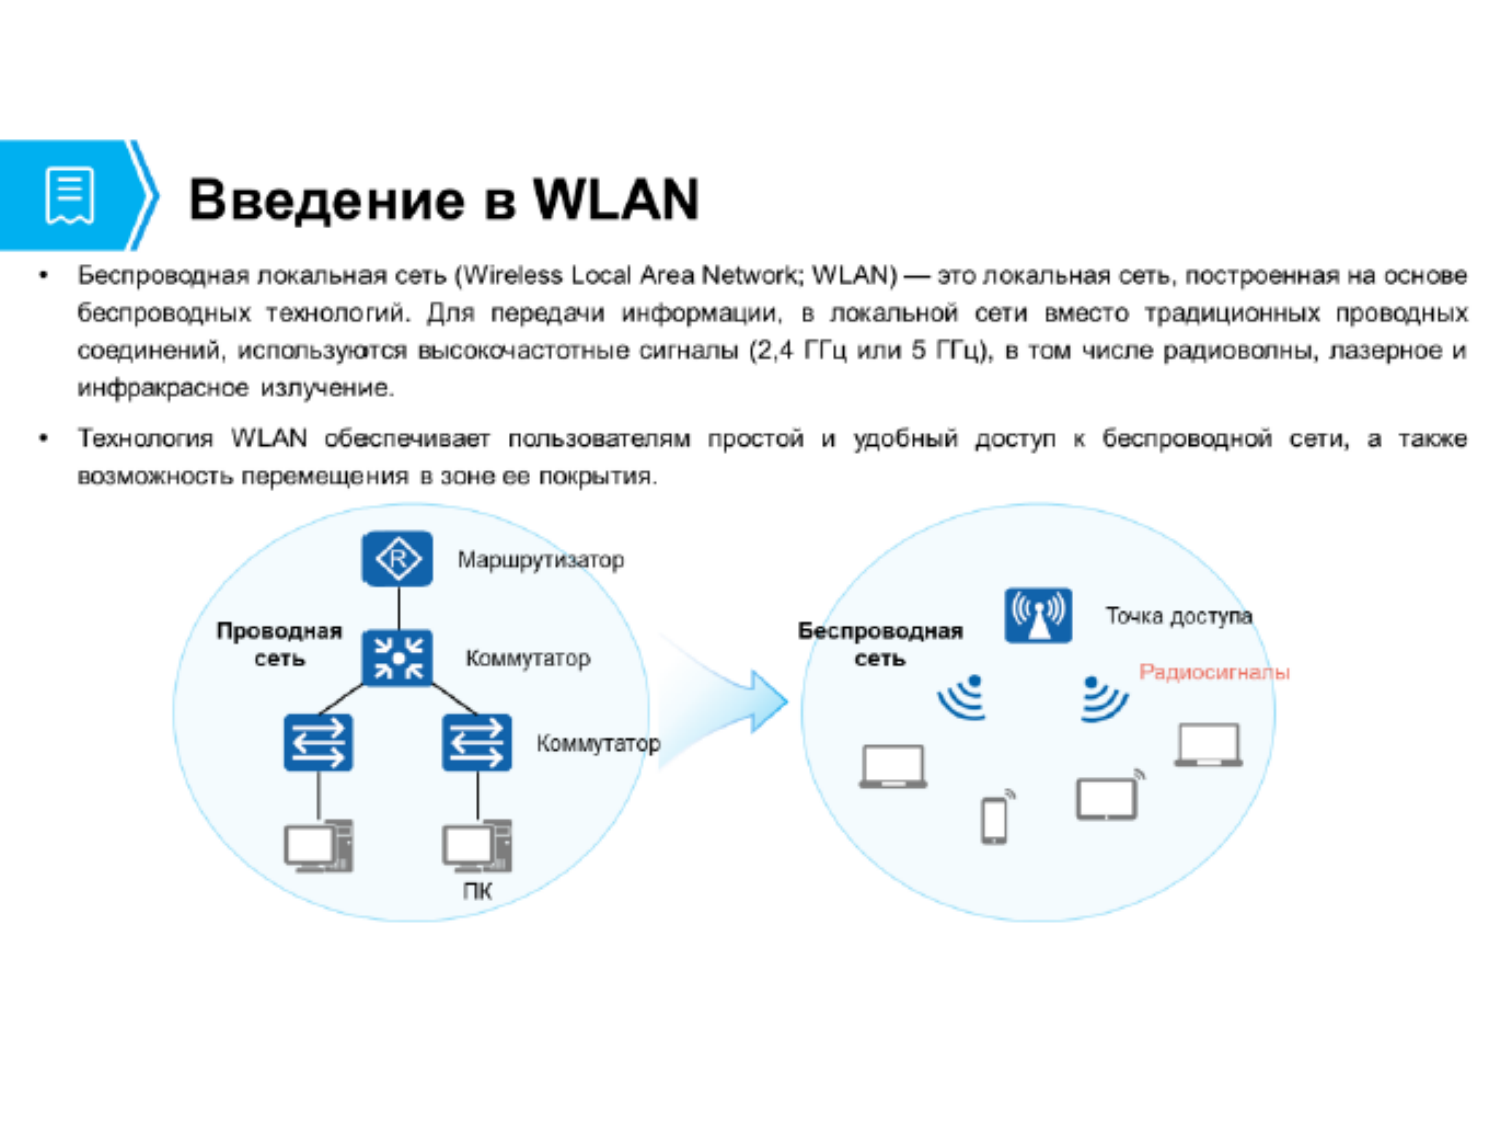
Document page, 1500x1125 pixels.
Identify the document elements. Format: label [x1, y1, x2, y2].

list [0, 125, 1500, 936]
